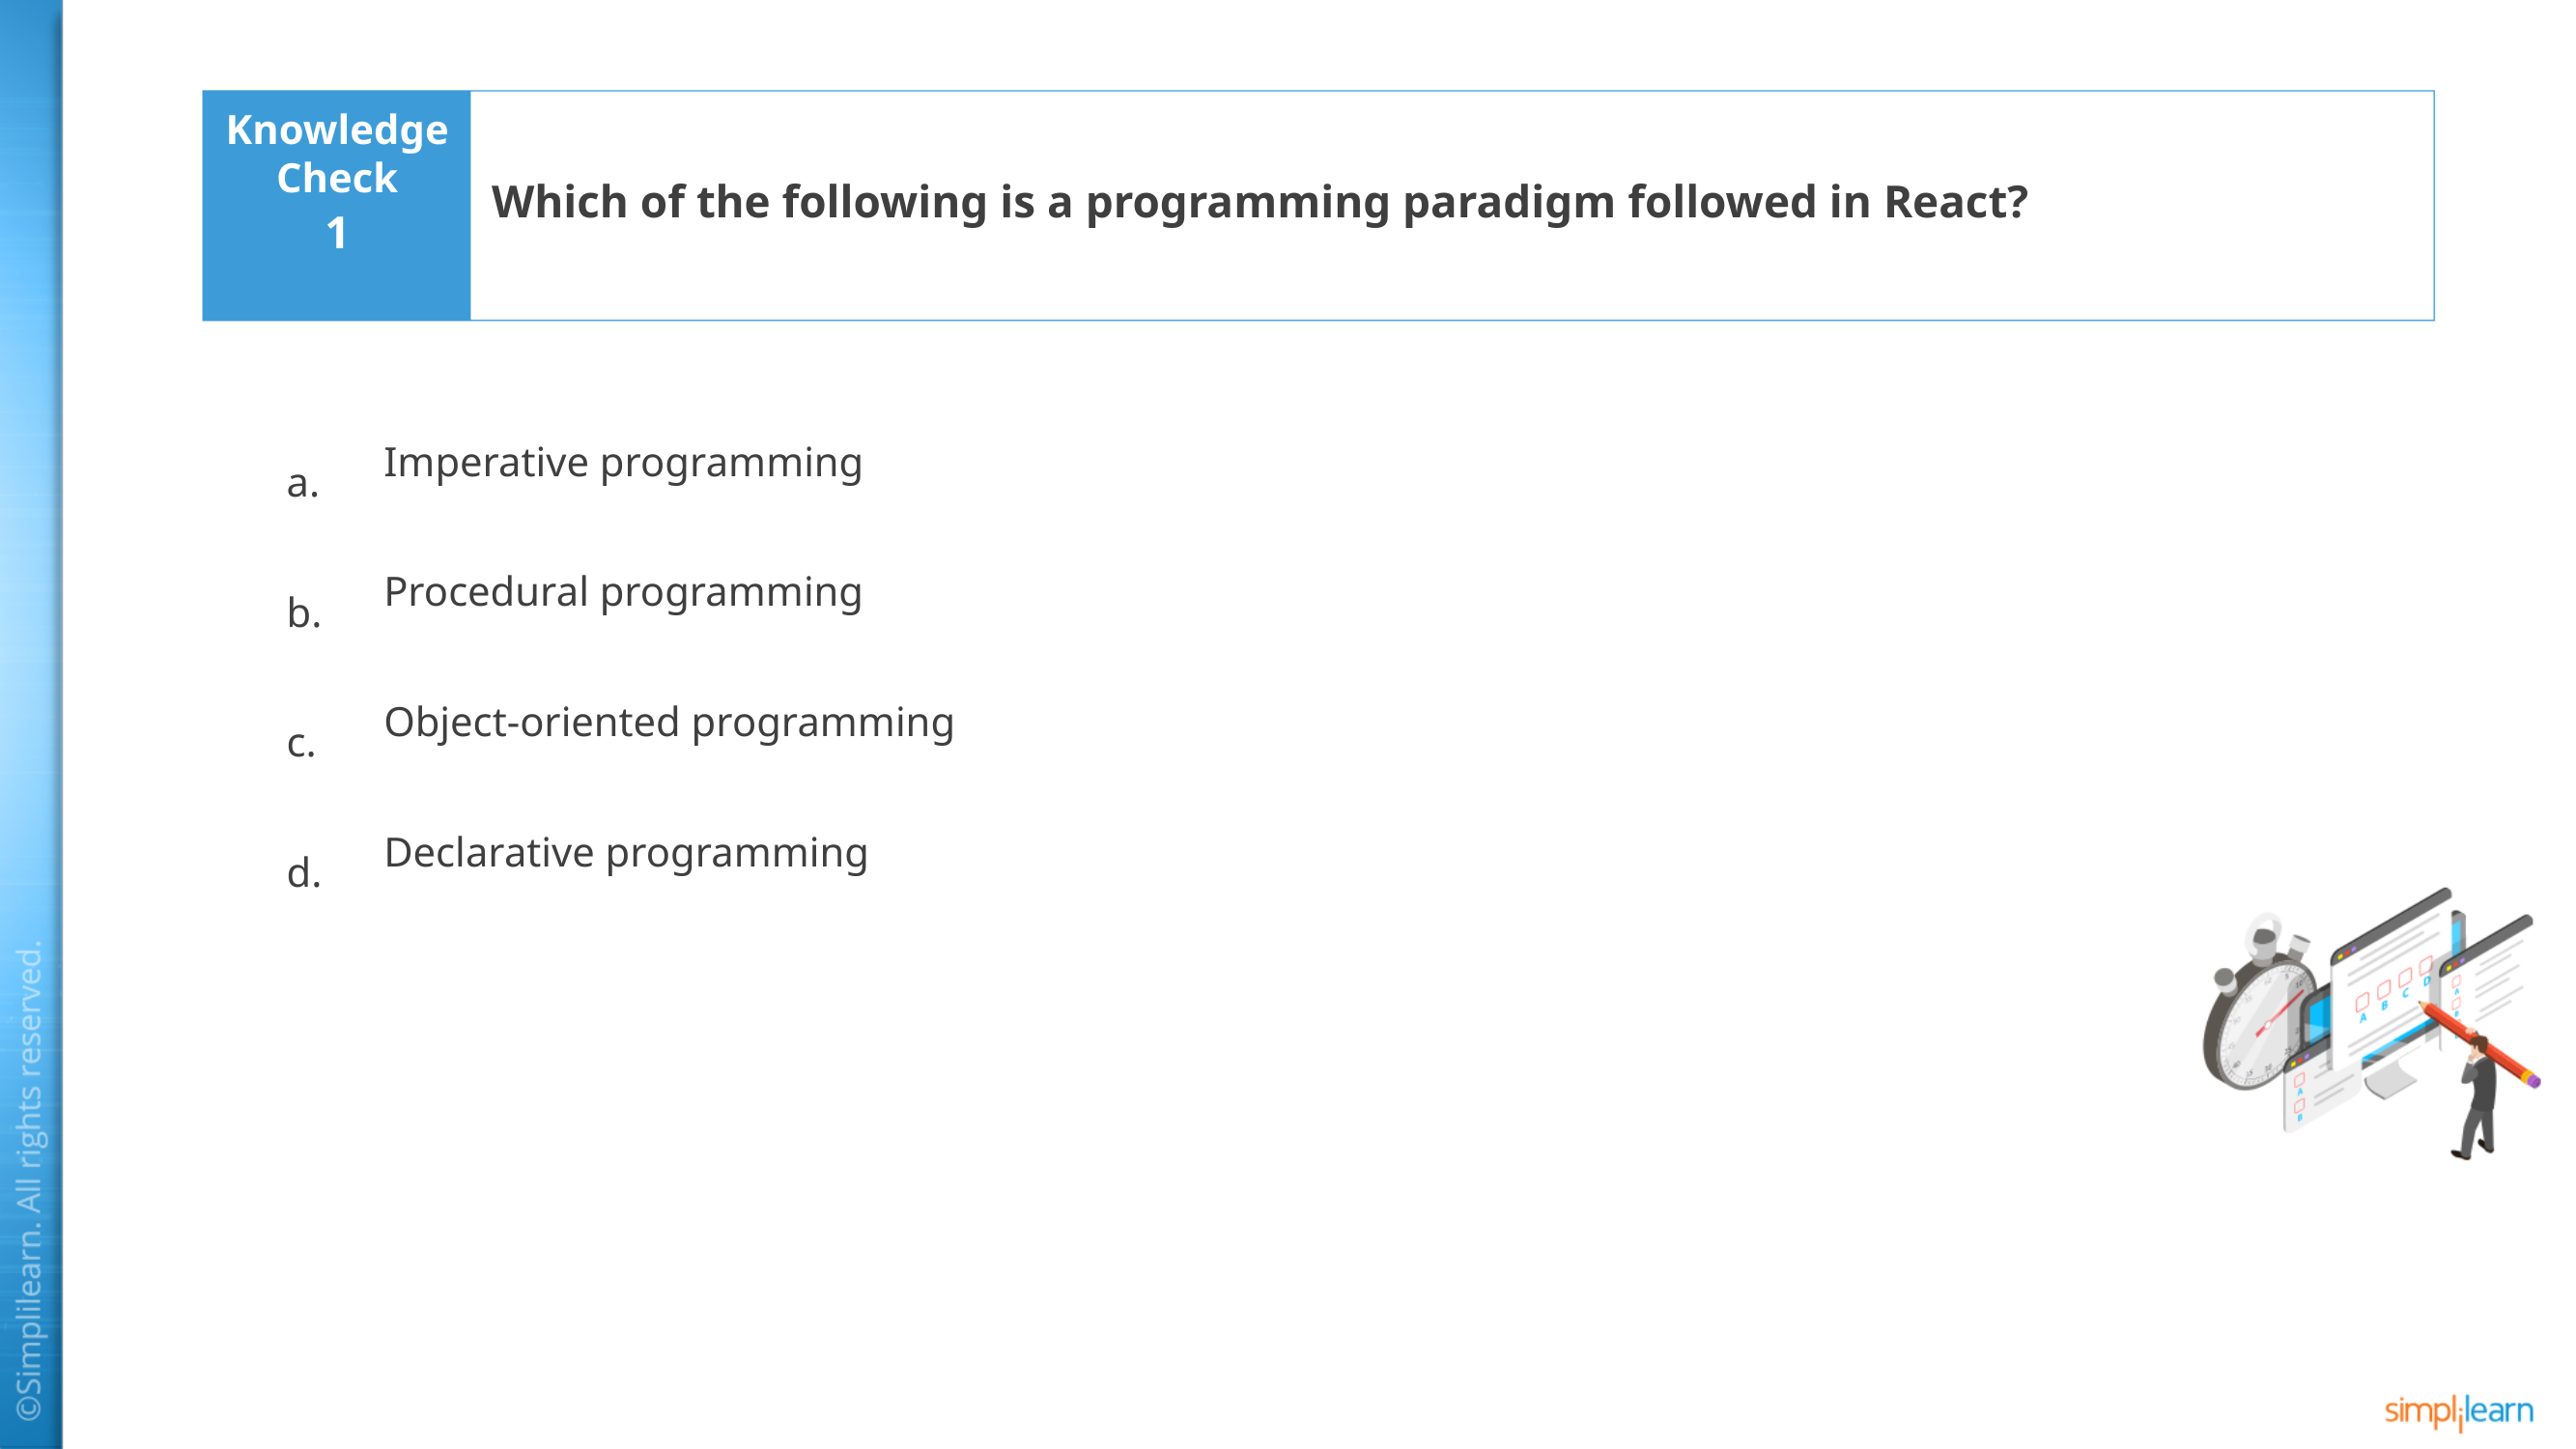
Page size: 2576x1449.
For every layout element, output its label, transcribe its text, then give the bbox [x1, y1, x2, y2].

list Declarative programming [369, 832, 2152, 944]
list Which of the following is a programming paradigm followed in React? [477, 90, 2430, 317]
list 1 [203, 203, 472, 310]
list Procedural programming [369, 572, 2152, 684]
list Object-oriented programming [369, 701, 2152, 813]
picture [0, 0, 2576, 1449]
list Imperative programming [369, 441, 2152, 554]
